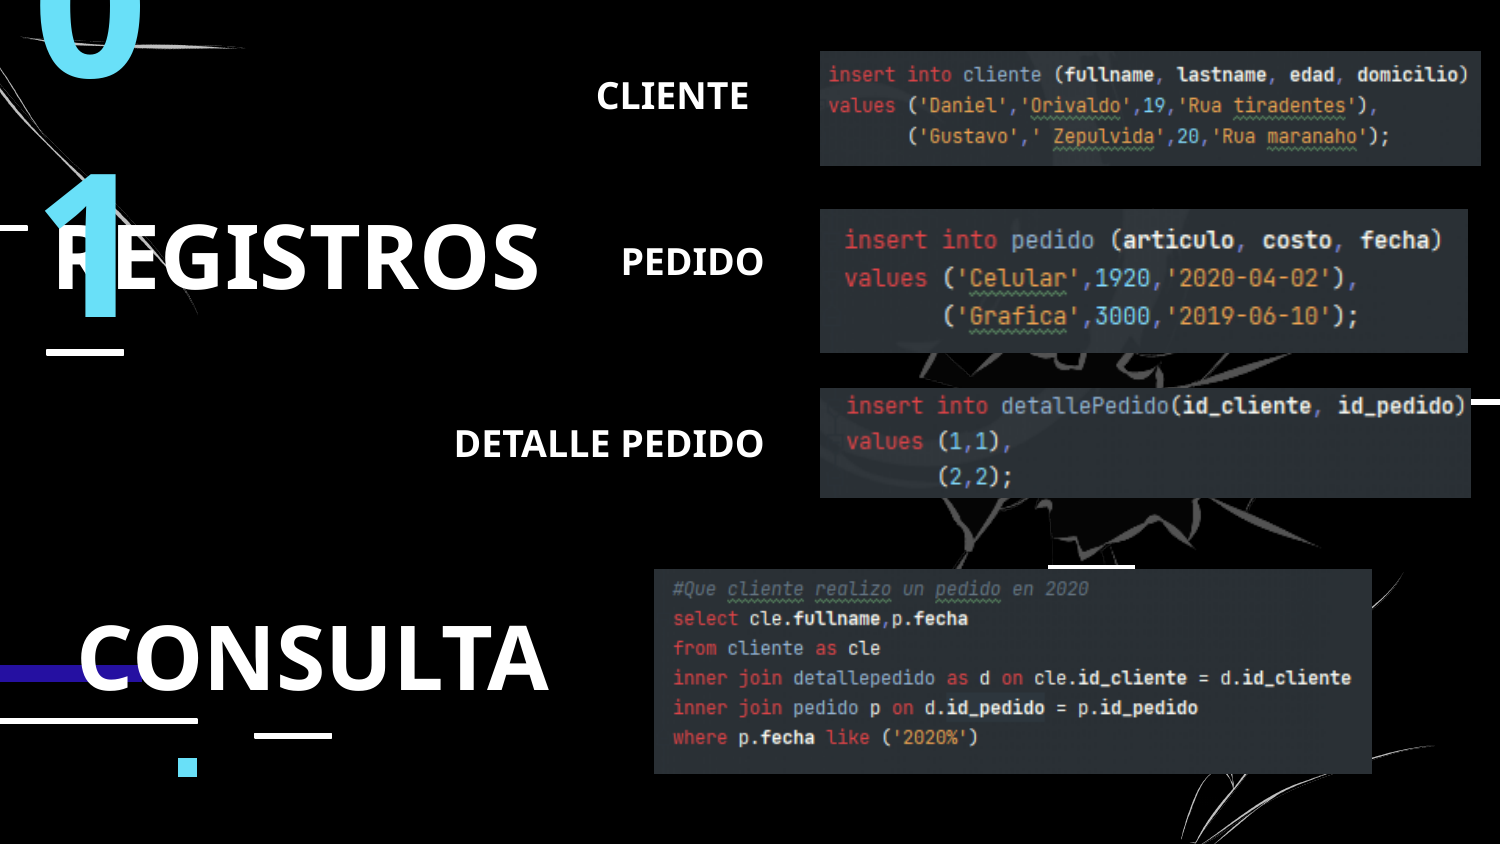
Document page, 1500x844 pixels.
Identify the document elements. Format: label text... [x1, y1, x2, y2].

title 01 [33, 33, 212, 203]
picture [654, 51, 1500, 844]
picture [0, 0, 395, 181]
text_box CONSULTA [0, 582, 550, 726]
picture [0, 325, 294, 468]
text_box PEDIDO [495, 217, 765, 304]
text_box CLIENTE [480, 51, 750, 138]
text_box DETALLE PEDIDO [439, 399, 765, 487]
title REGISTROS [0, 181, 541, 325]
